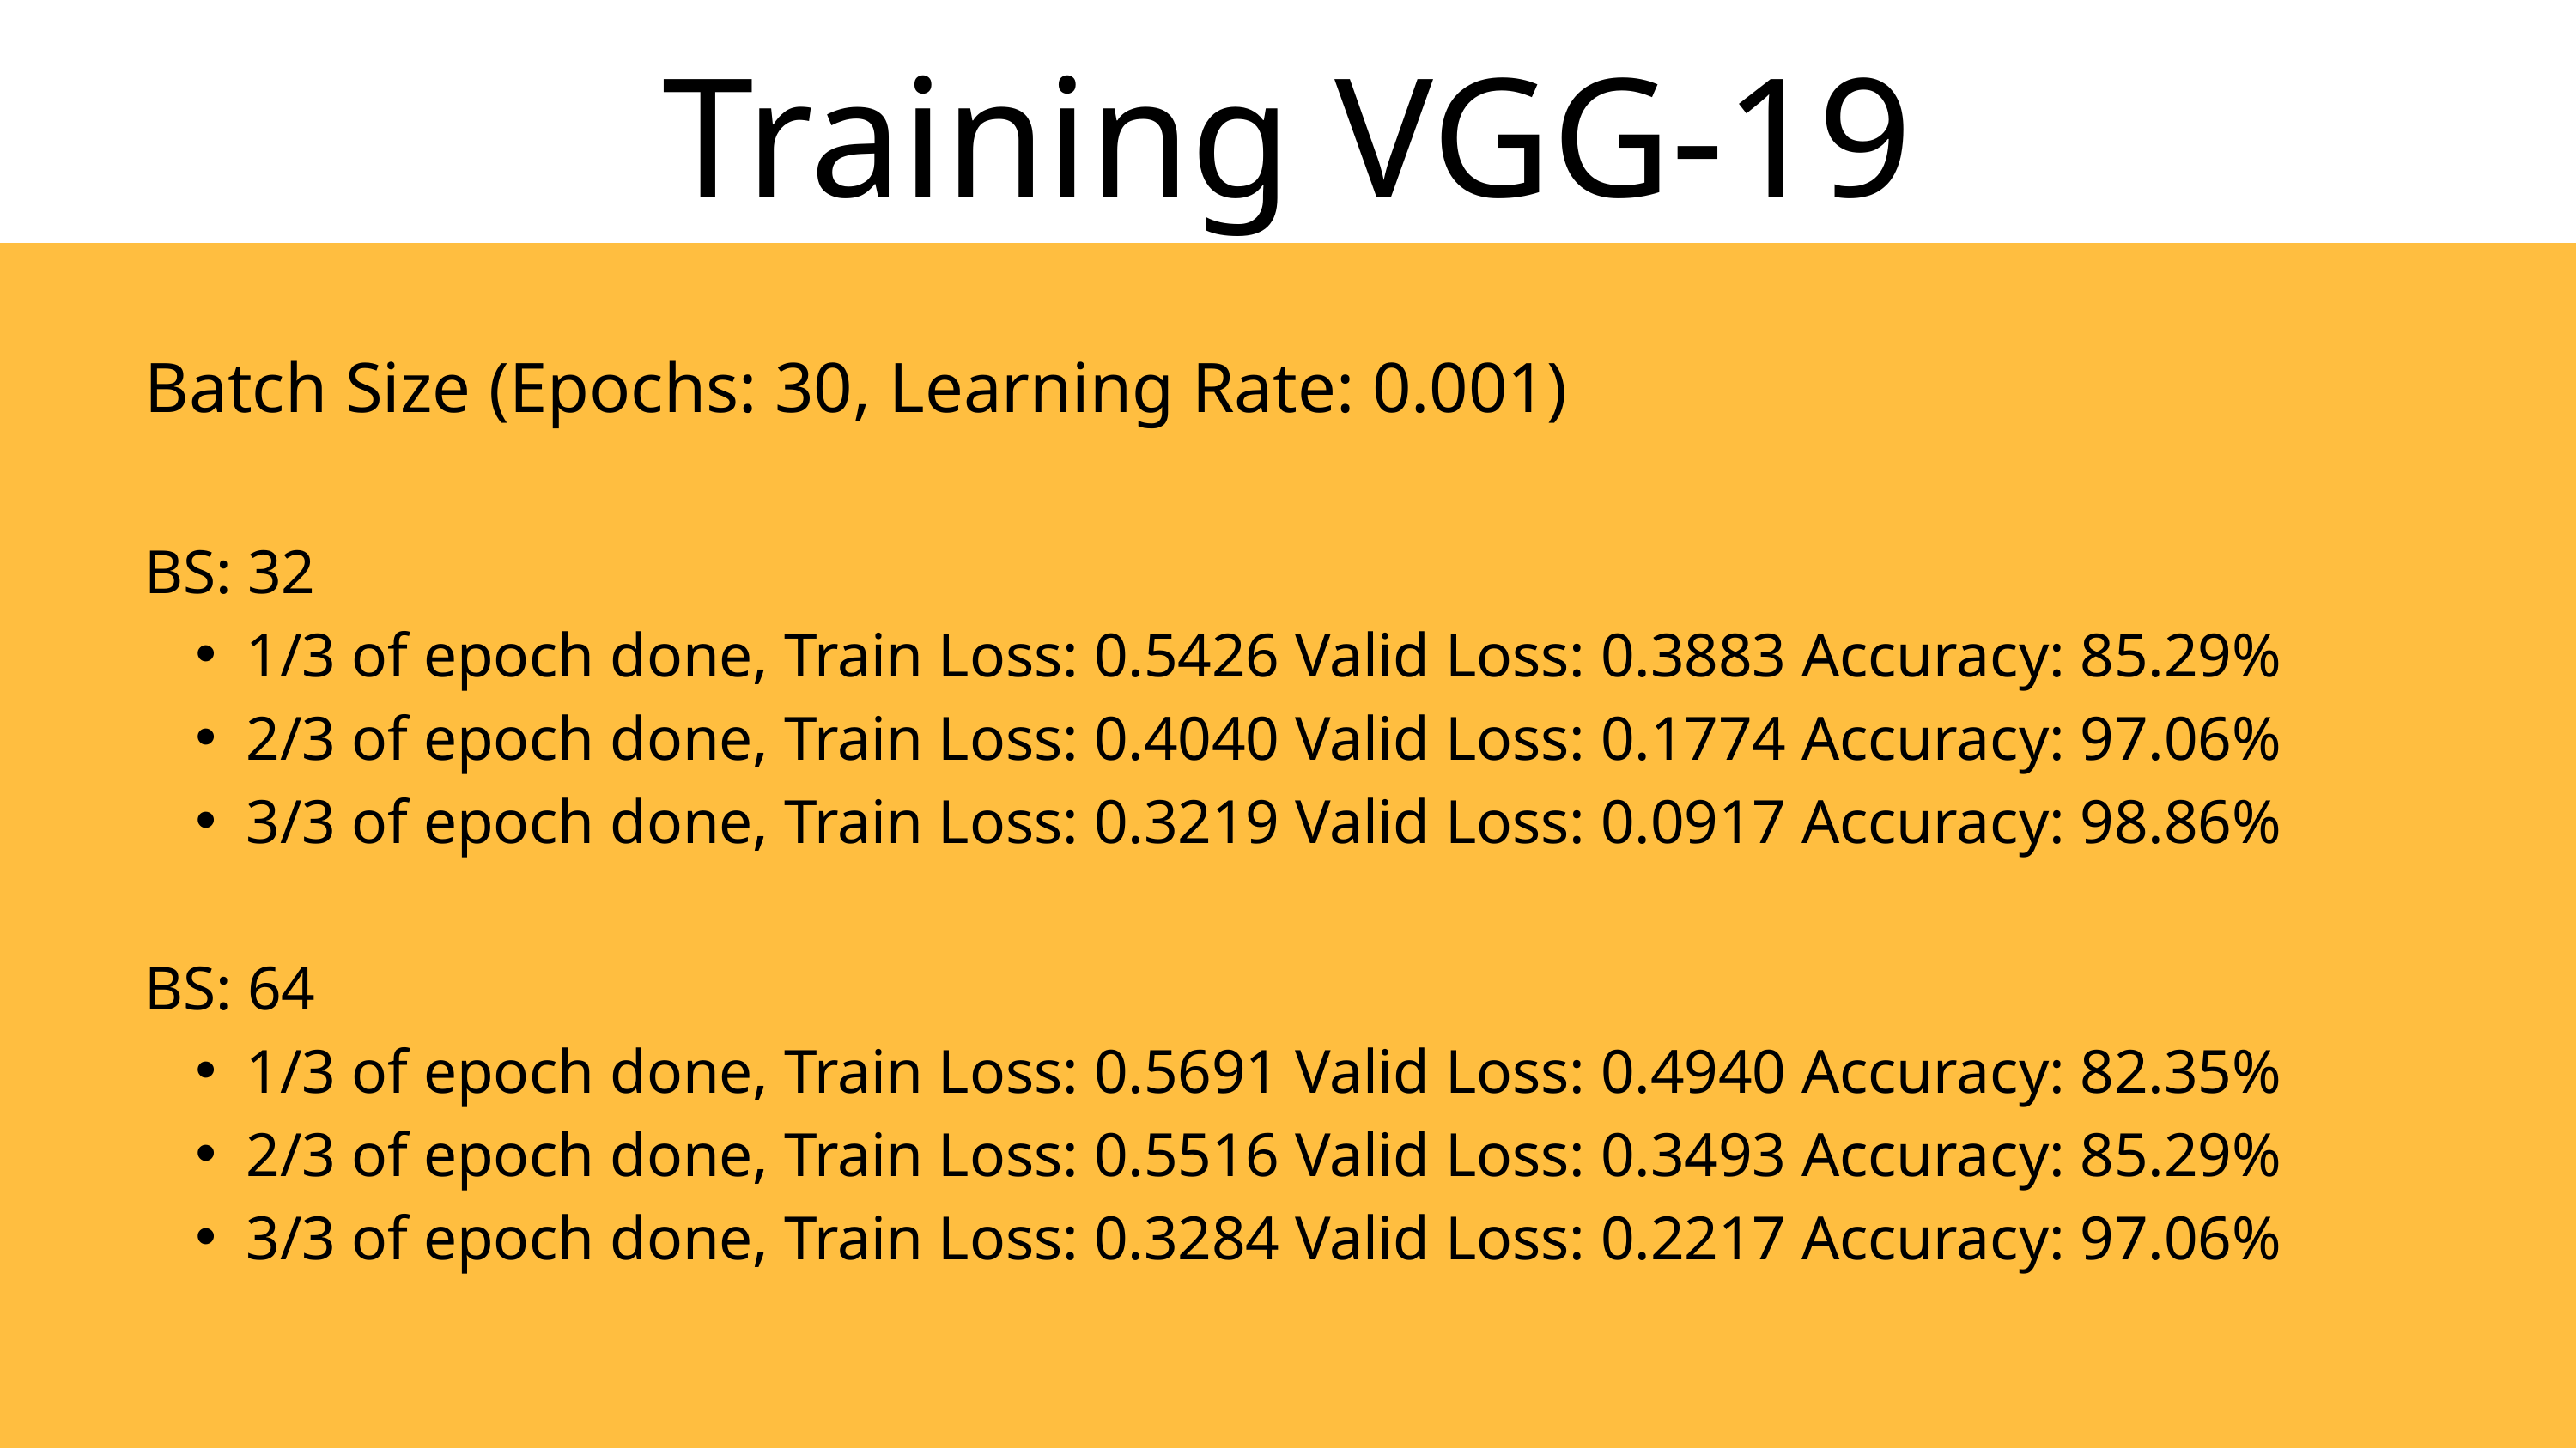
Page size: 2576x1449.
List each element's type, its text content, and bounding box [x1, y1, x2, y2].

text_box Training VGG-19 [638, 0, 1938, 230]
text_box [0, 242, 2576, 1449]
